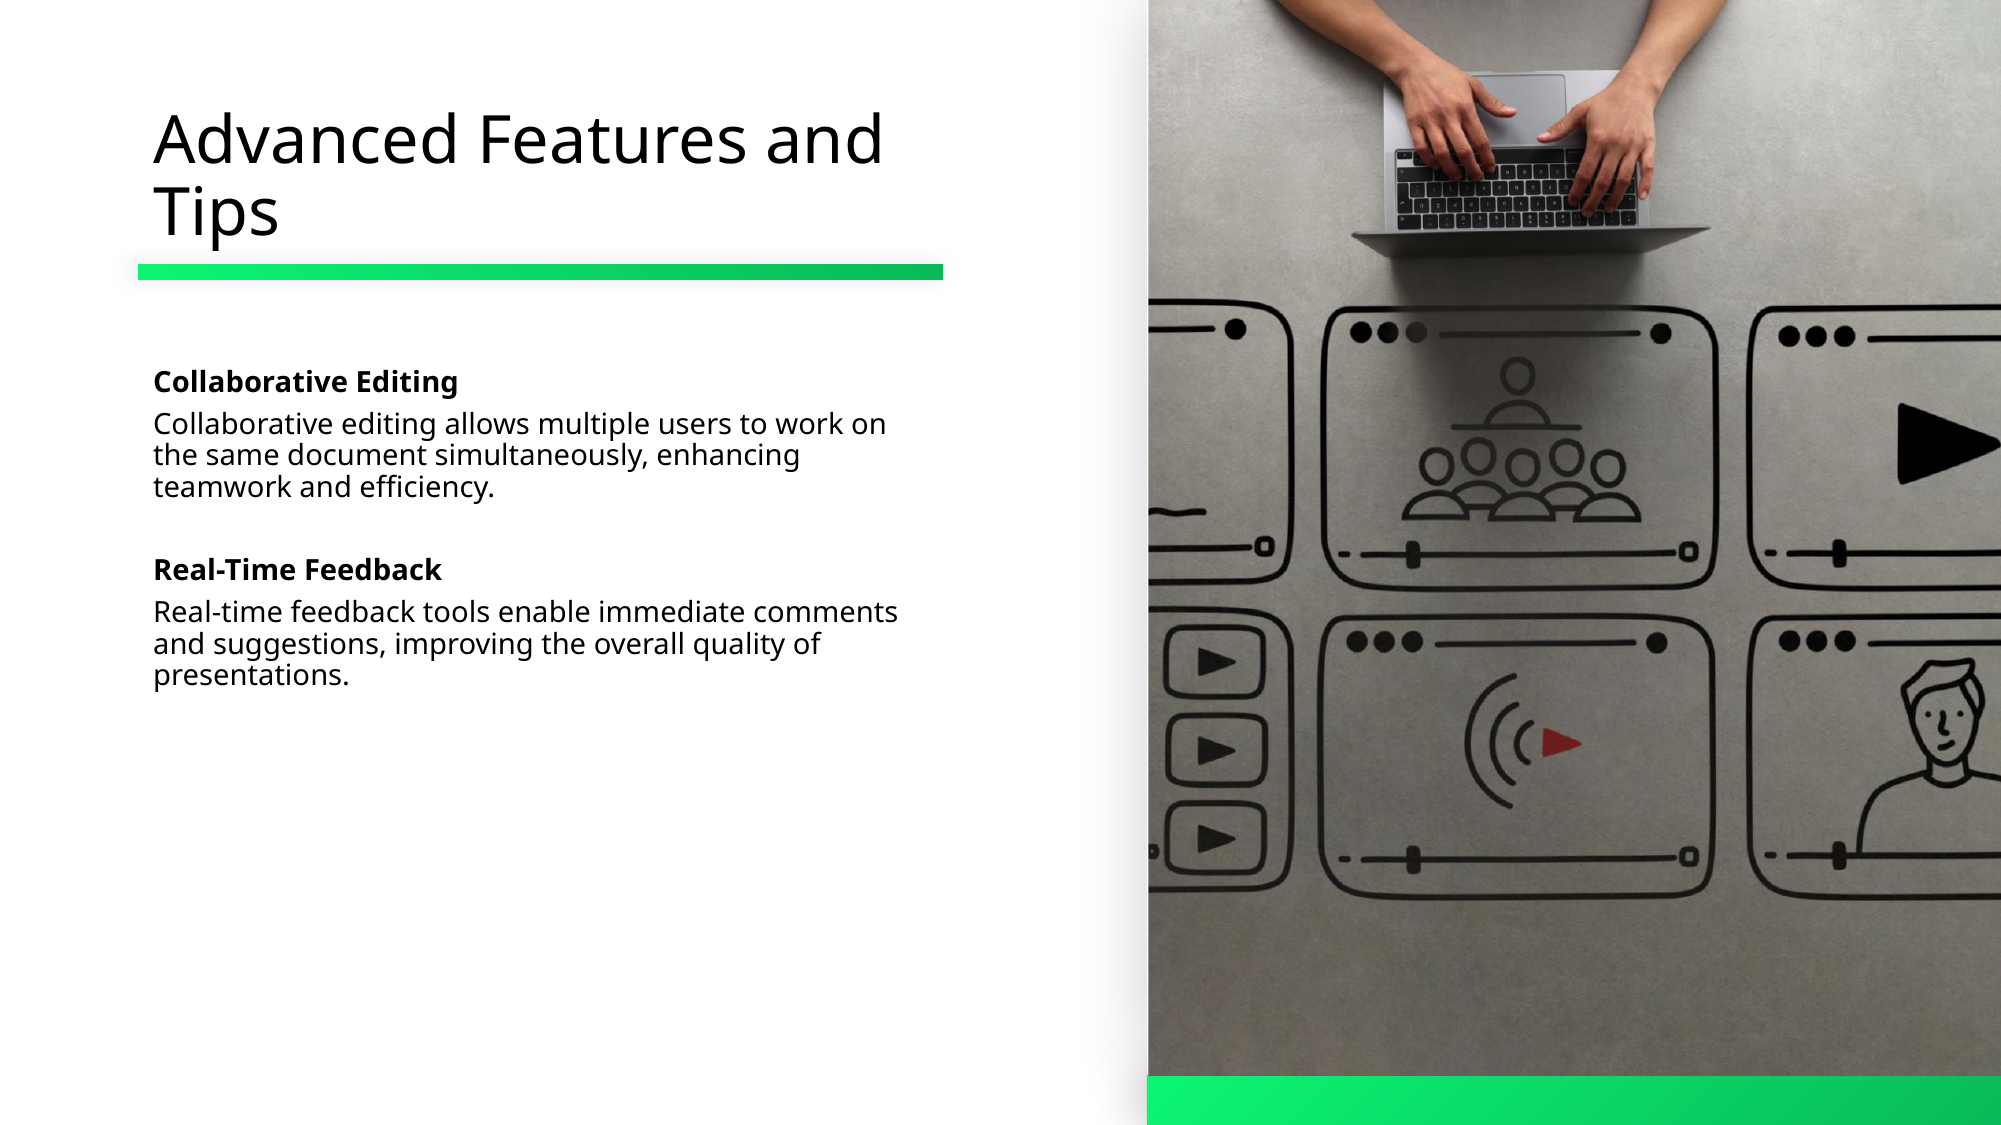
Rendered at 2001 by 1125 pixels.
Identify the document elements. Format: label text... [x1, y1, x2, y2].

title Advanced Features and Tips [138, 95, 1010, 262]
picture [1148, 0, 2001, 1076]
list Collaborative Editing Collaborative editing allows multiple users to work on the same document simultaneously, enhancing teamwork and efficiency. Real-Time Feedback Real-time feedback tools enable immediate comments and suggestions, improving the overall quality of presentations. [138, 359, 931, 967]
